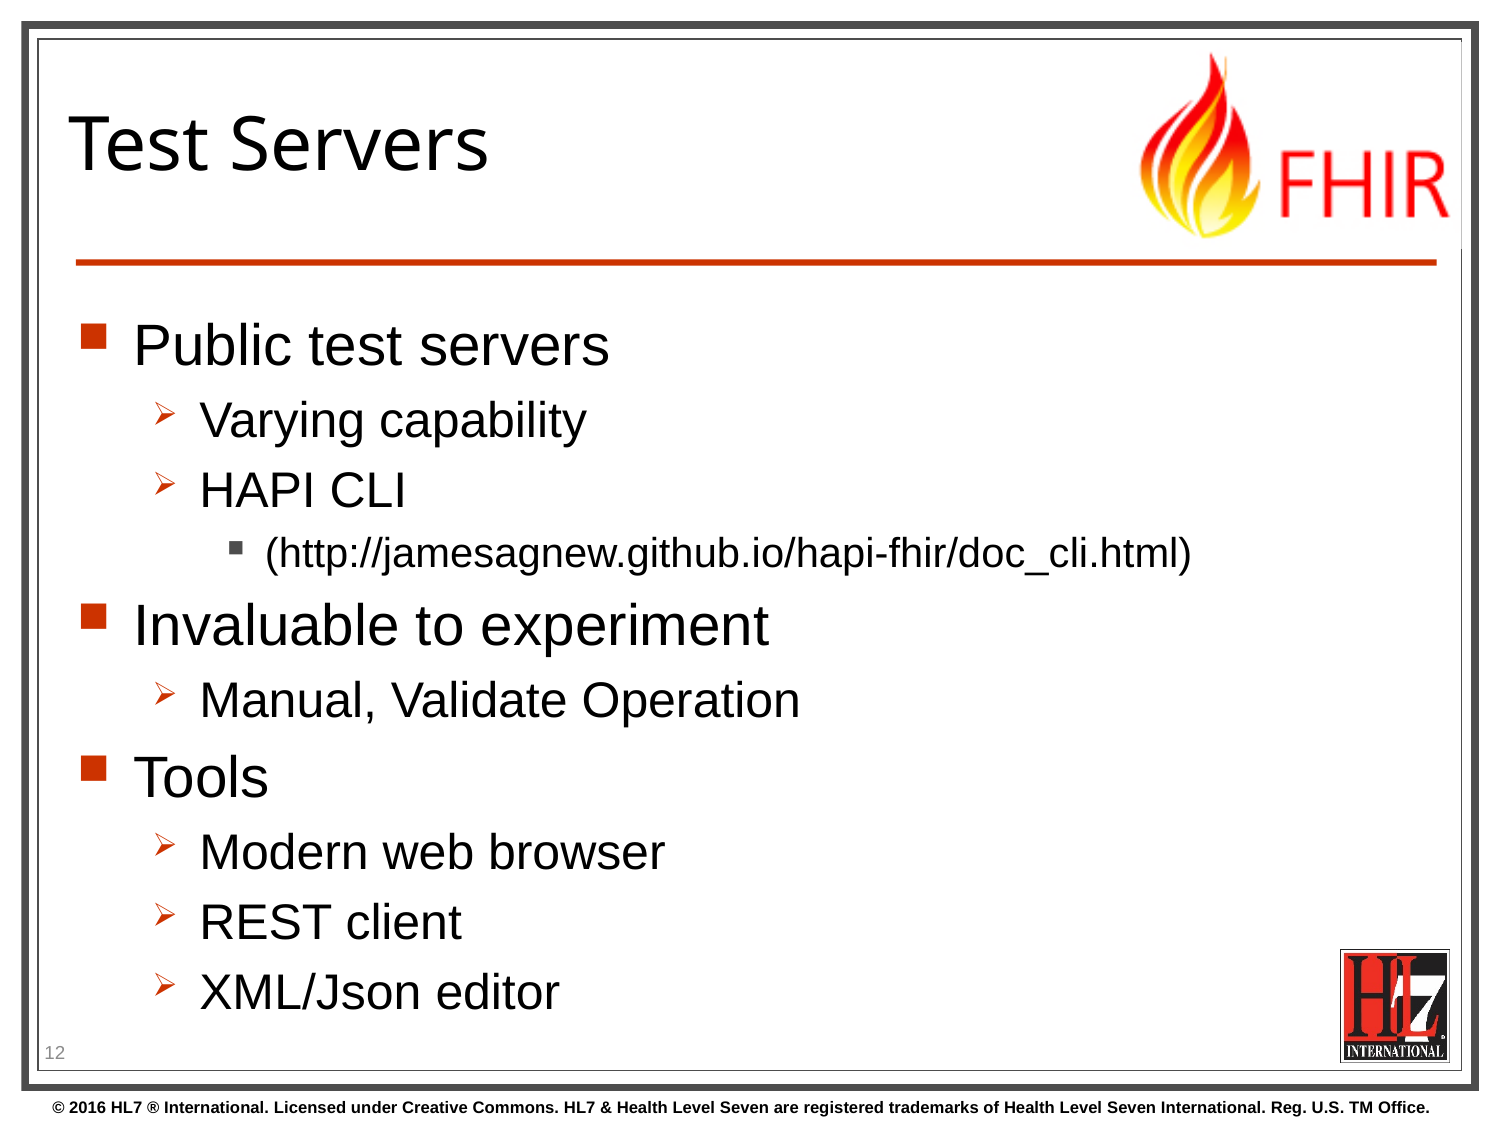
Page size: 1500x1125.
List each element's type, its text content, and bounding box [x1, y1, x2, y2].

picture [1340, 949, 1450, 1063]
title Test Servers [53, 54, 1128, 244]
list Public test servers Varying capability HAPI CLI (http://jamesagnew.github.io/hapi-fhir/doc_cli.html) Invaluable to experiment Manual, Validate Operation Tools Modern web browser REST client XML/Json editor [62, 299, 1438, 1035]
picture [1128, 42, 1462, 249]
slide_number 12 [29, 1034, 148, 1071]
